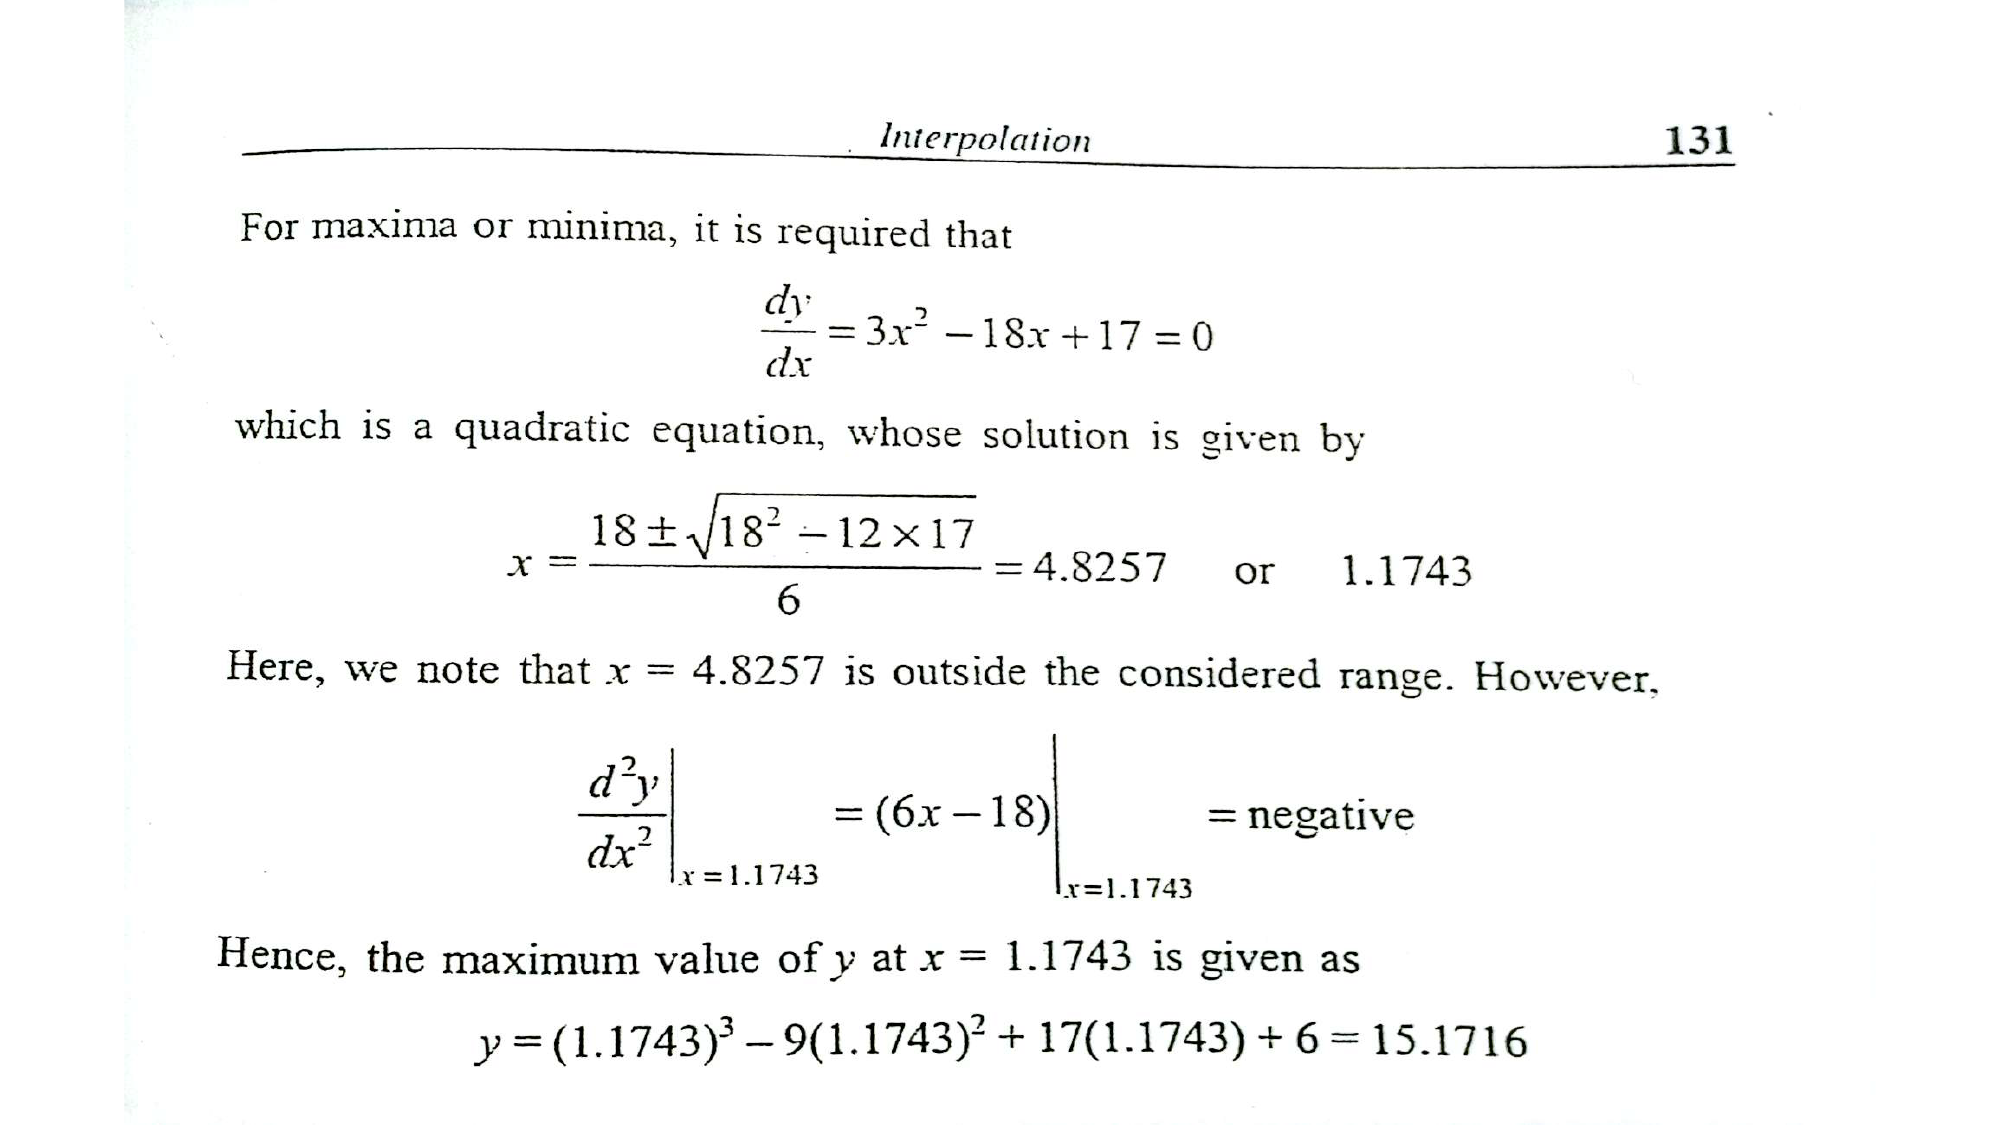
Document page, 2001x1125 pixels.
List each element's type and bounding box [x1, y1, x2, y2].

picture [124, 0, 1876, 1125]
